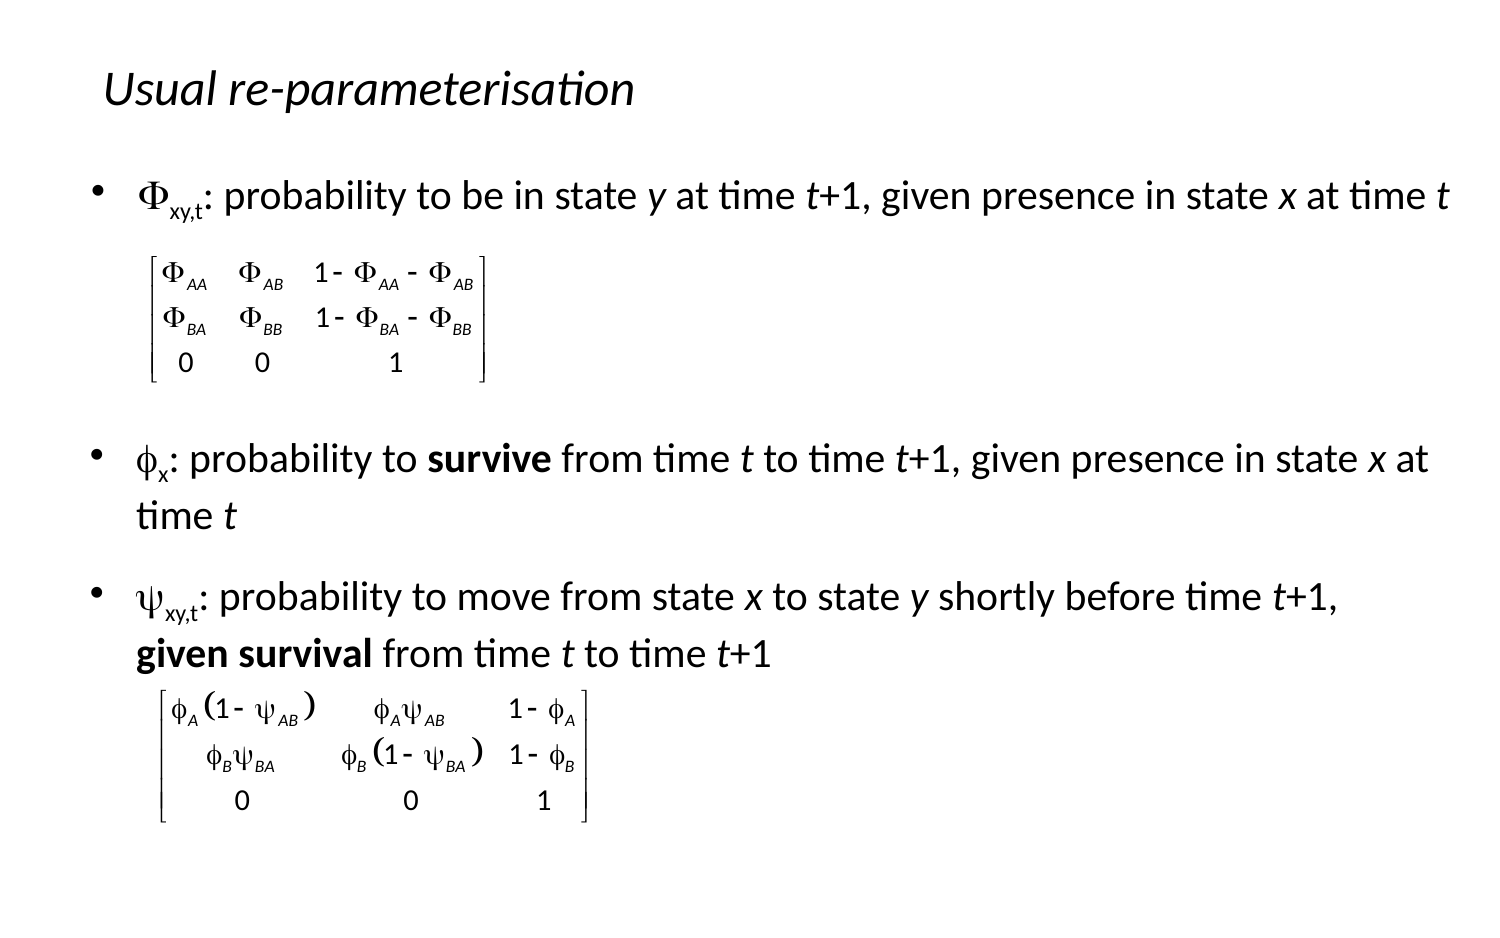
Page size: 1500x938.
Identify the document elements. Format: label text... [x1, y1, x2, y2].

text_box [144, 249, 495, 391]
text_box Usual re-parameterisation [87, 47, 651, 123]
text_box xy,t: probability to be in state y at time t+1, given presence in state x at time t [76, 160, 1473, 232]
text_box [74, 423, 1447, 831]
